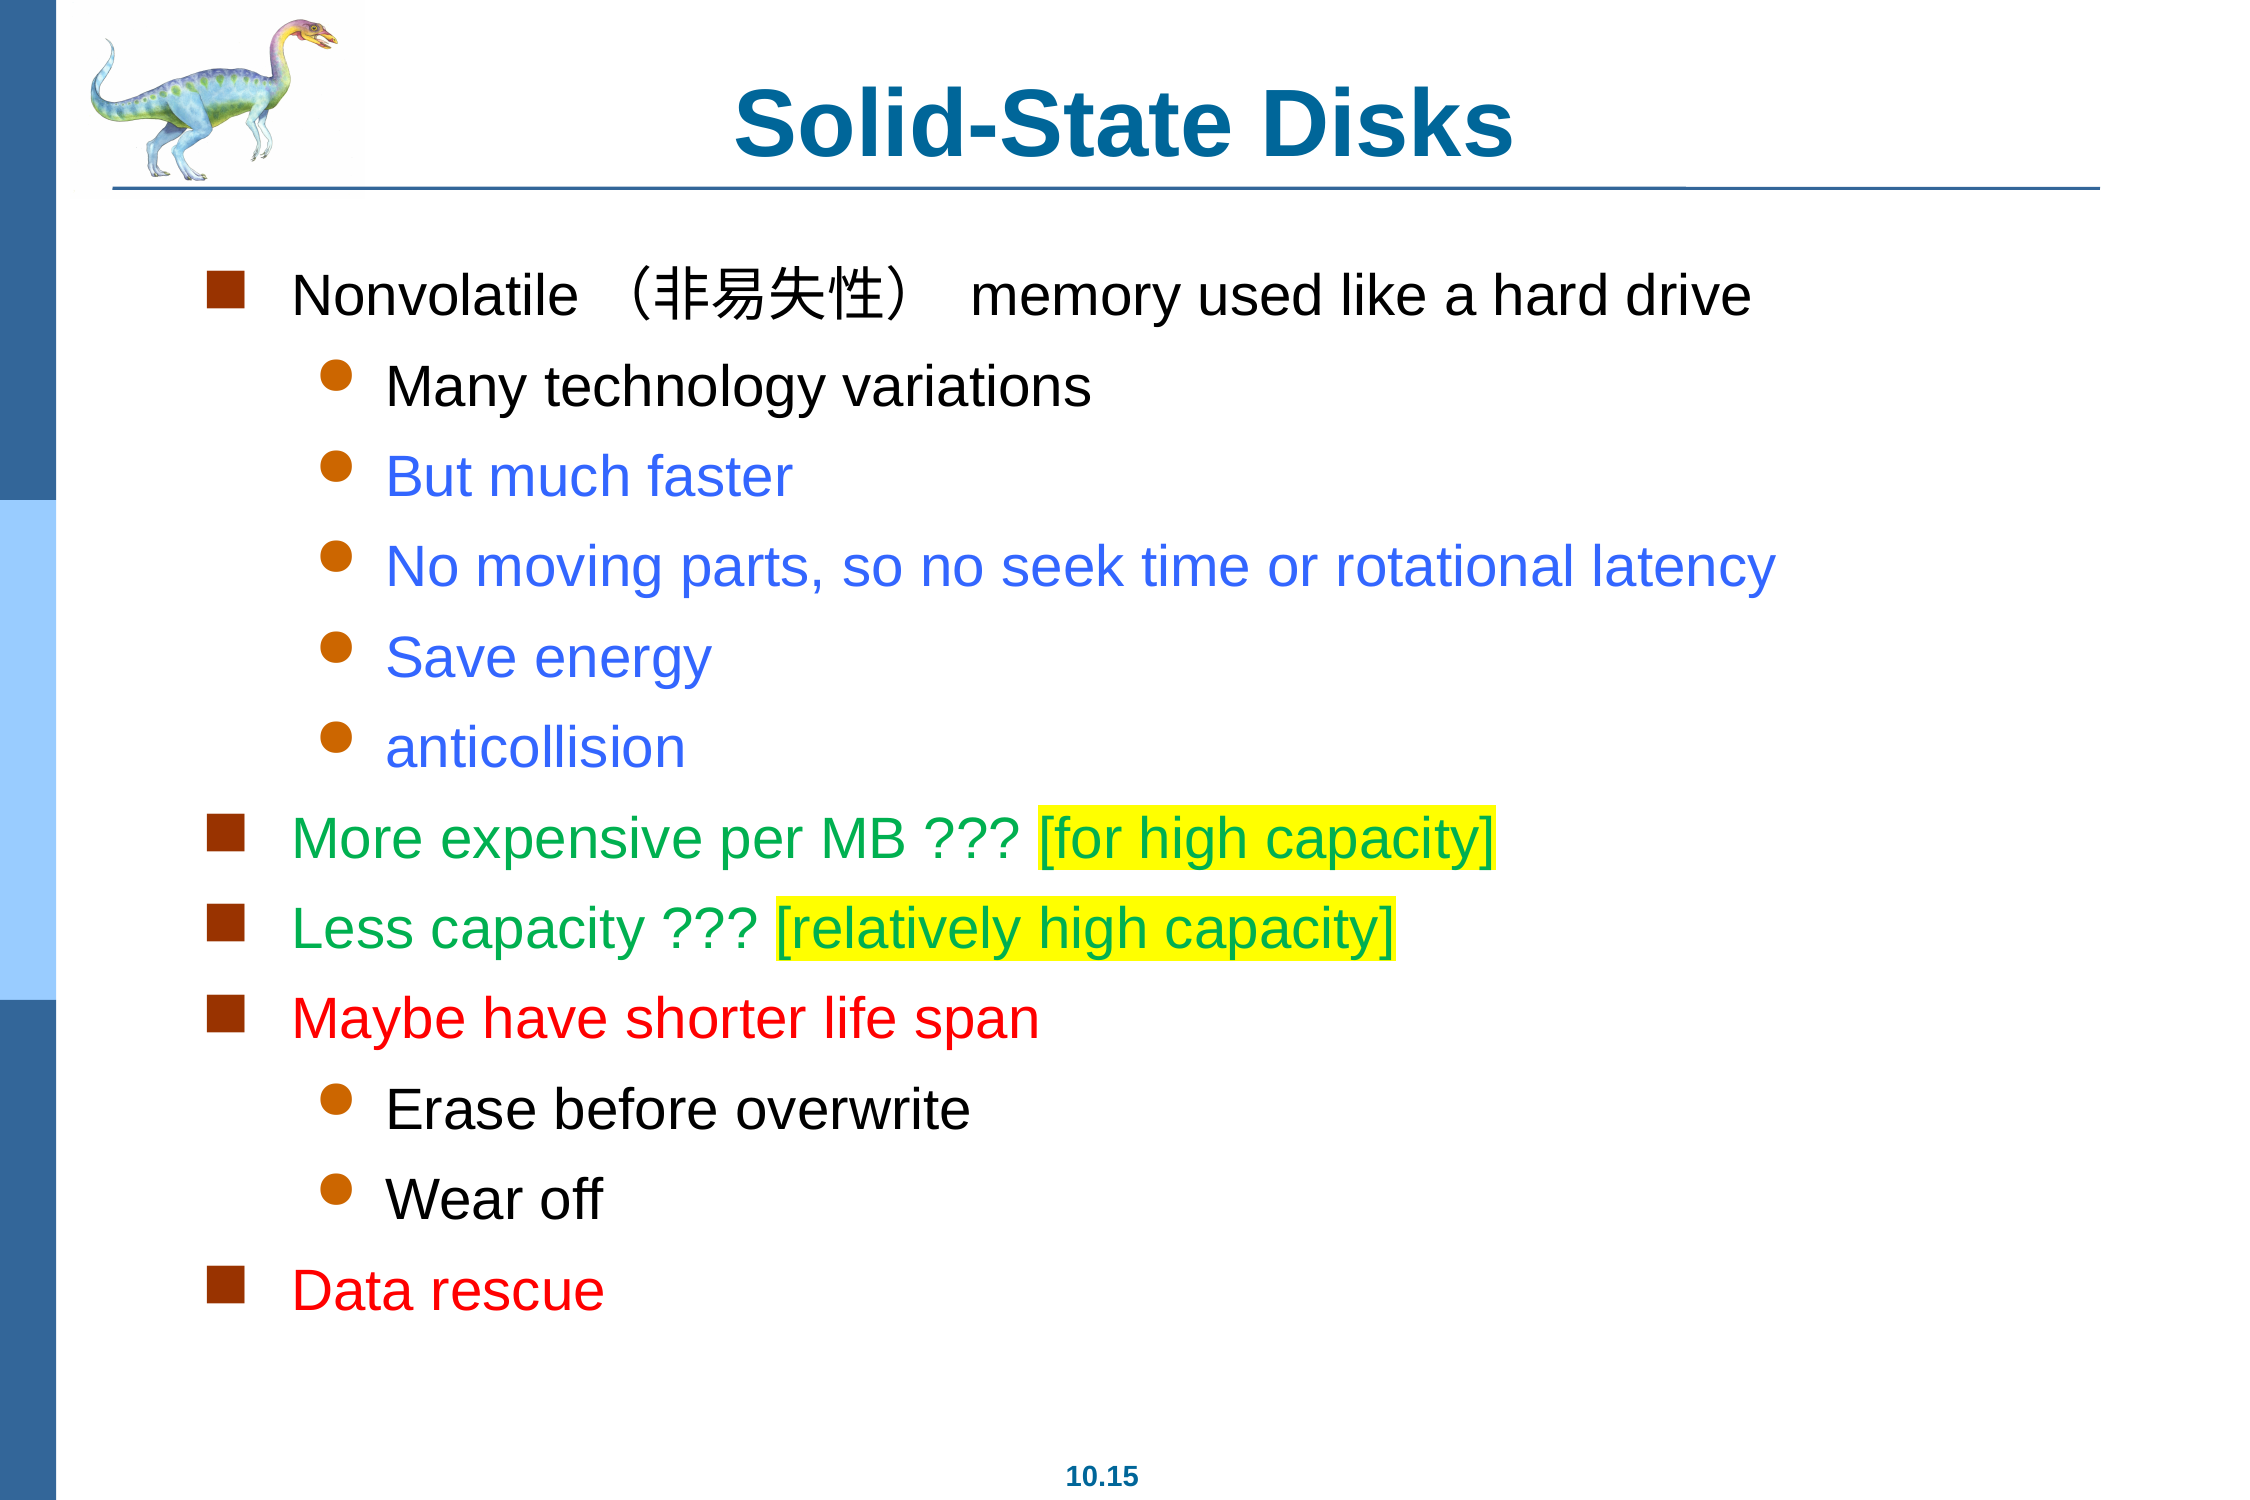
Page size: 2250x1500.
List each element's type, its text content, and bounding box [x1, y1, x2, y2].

title Solid-State Disks [112, 60, 2138, 187]
list Nonvolatile（非易失性） memory used like a hard drive Many technology variations But much faster No moving parts, so no seek time or rotational latency Save energy anticollision More expensive per MB ??? [for high capacity] Less capacity ??? [relatively high capacity] Maybe have shorter life span Erase before overwrite Wear off Data rescue [189, 246, 2215, 1440]
picture [70, 0, 365, 199]
